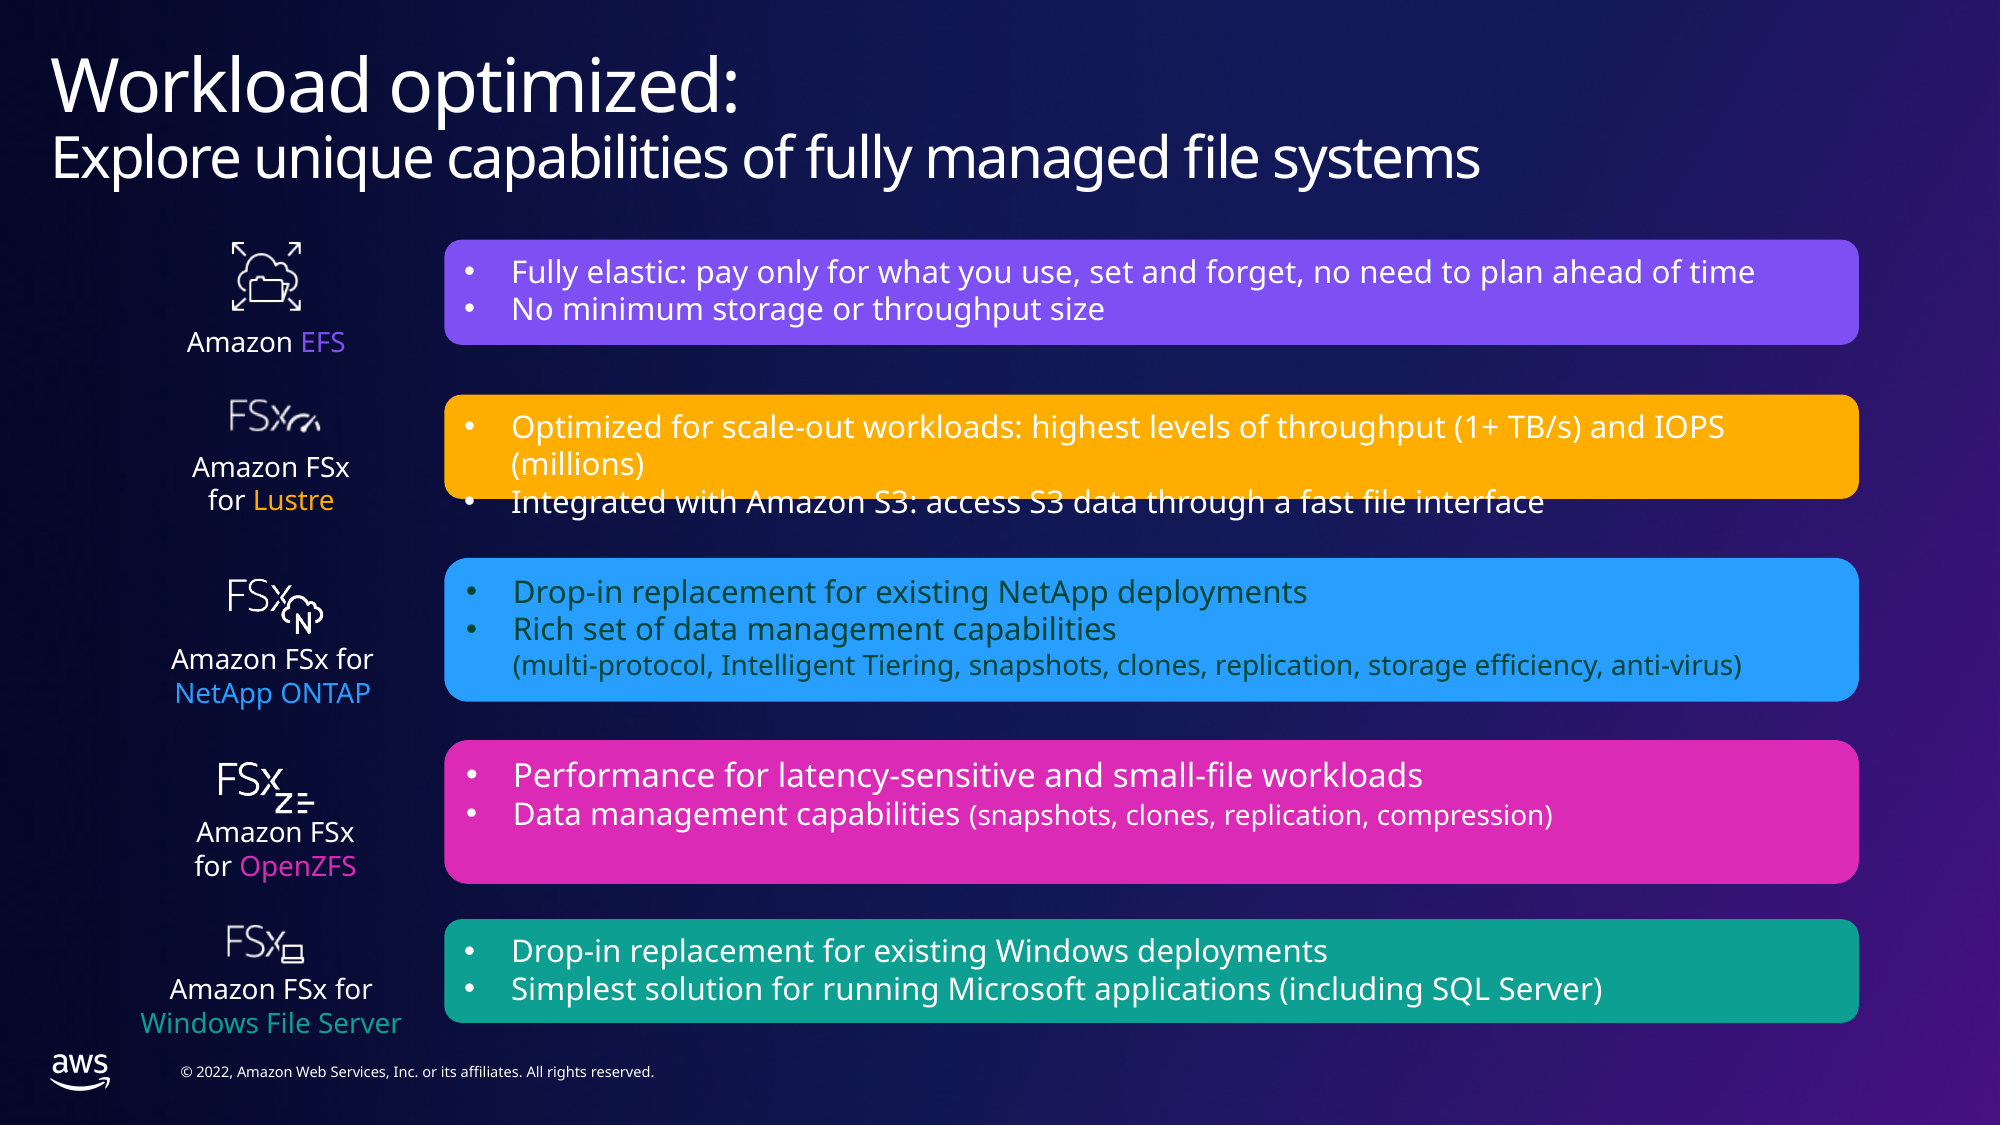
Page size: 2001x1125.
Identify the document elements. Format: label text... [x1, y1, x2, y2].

text_box Drop-in replacement for existing Windows deployments Simplest solution for running Microsoft applications (including SQL Server) [443, 918, 1860, 1024]
picture [0, 0, 2000, 1125]
title Workload optimized: Explore unique capabilities of fully managed file systems [50, 23, 1950, 143]
text_box Optimized for scale-out workloads: highest levels of throughput (1+ TB/s) and IOPS (millions) Integrated with Amazon S3: access S3 data through a fast file interface [443, 393, 1860, 500]
text_box Amazon EFS [153, 316, 380, 366]
text_box Amazon FSx for OpenZFS [159, 807, 392, 890]
text_box Fully elastic: pay only for what you use, set and forget, no need to plan ahead of time No minimum storage or throughput size [443, 238, 1860, 346]
text_box Amazon FSx for Lustre [156, 442, 387, 524]
text_box Amazon FSx for Windows File Server [112, 964, 431, 1047]
text_box Performance for latency-sensitive and small-file workloads Data management capabilities (snapshots, clones, replication, compression) [443, 738, 1860, 885]
text_box Drop-in replacement for existing NetApp deployments Rich set of data management capabilities (multi-protocol, Intelligent Tiering, snapshots, clones, replication, storage efficiency, anti-virus) [443, 556, 1860, 703]
text_box Amazon FSx for NetApp ONTAP [131, 634, 415, 717]
